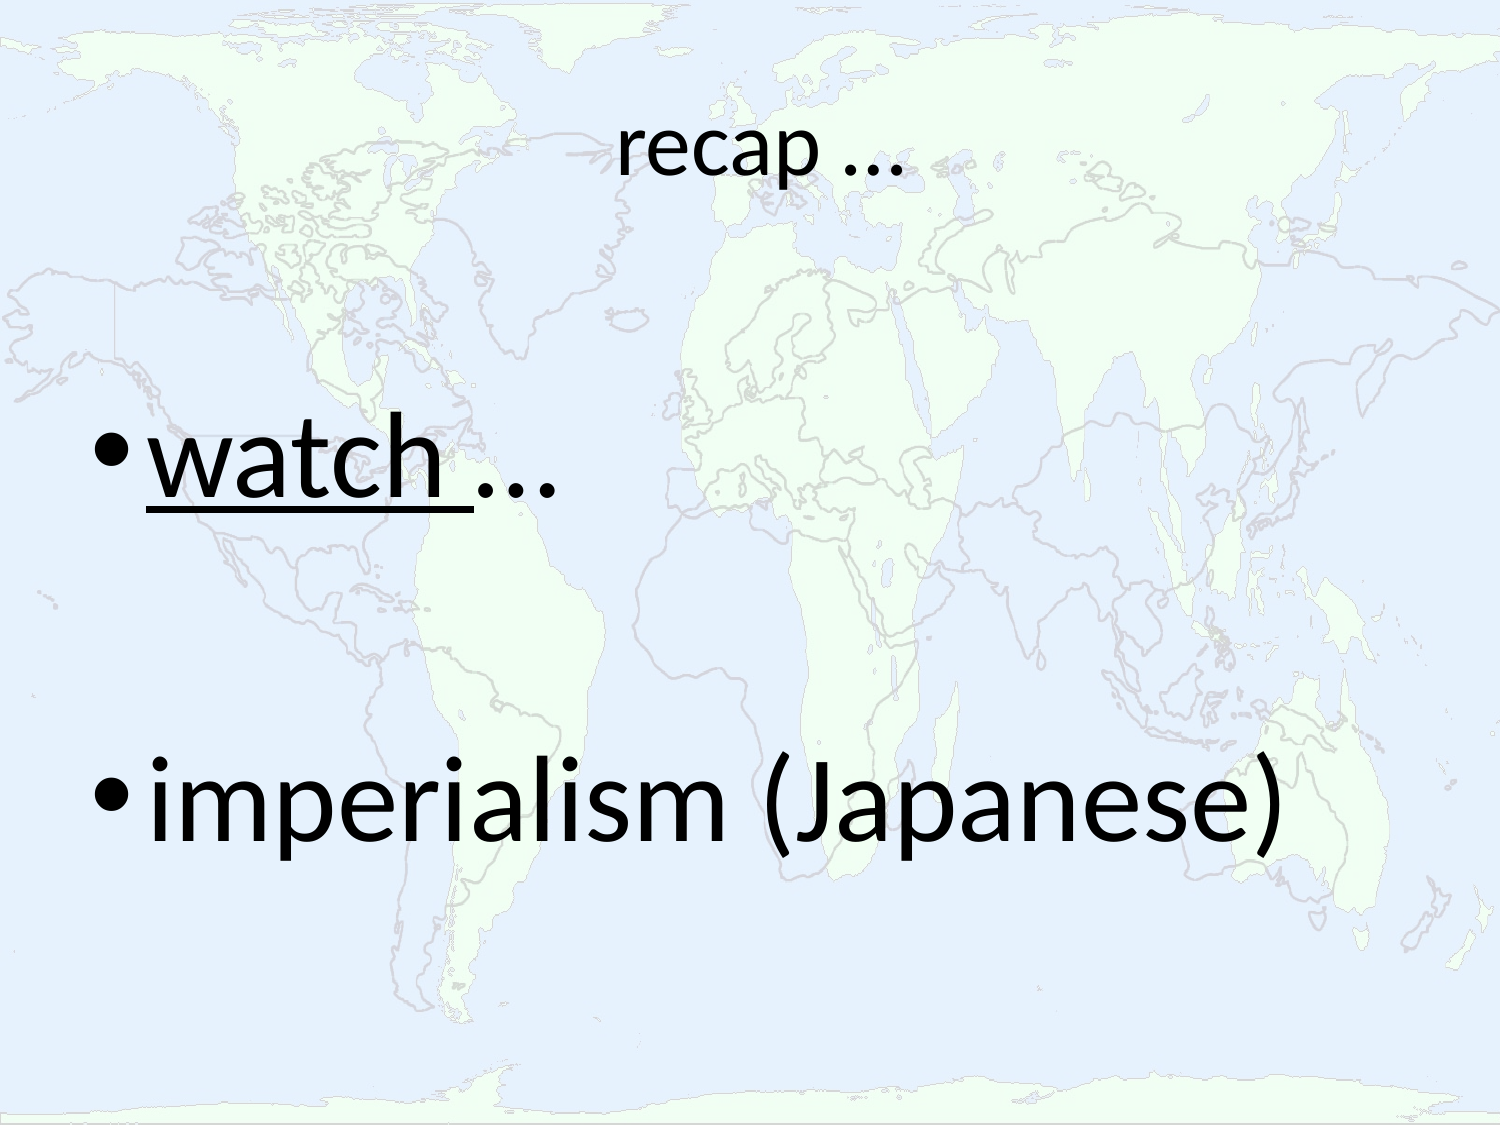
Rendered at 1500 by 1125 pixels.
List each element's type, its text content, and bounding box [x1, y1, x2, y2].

title recap … [75, 45, 1425, 233]
list watch … imperialism (Japanese) [75, 262, 1425, 1005]
